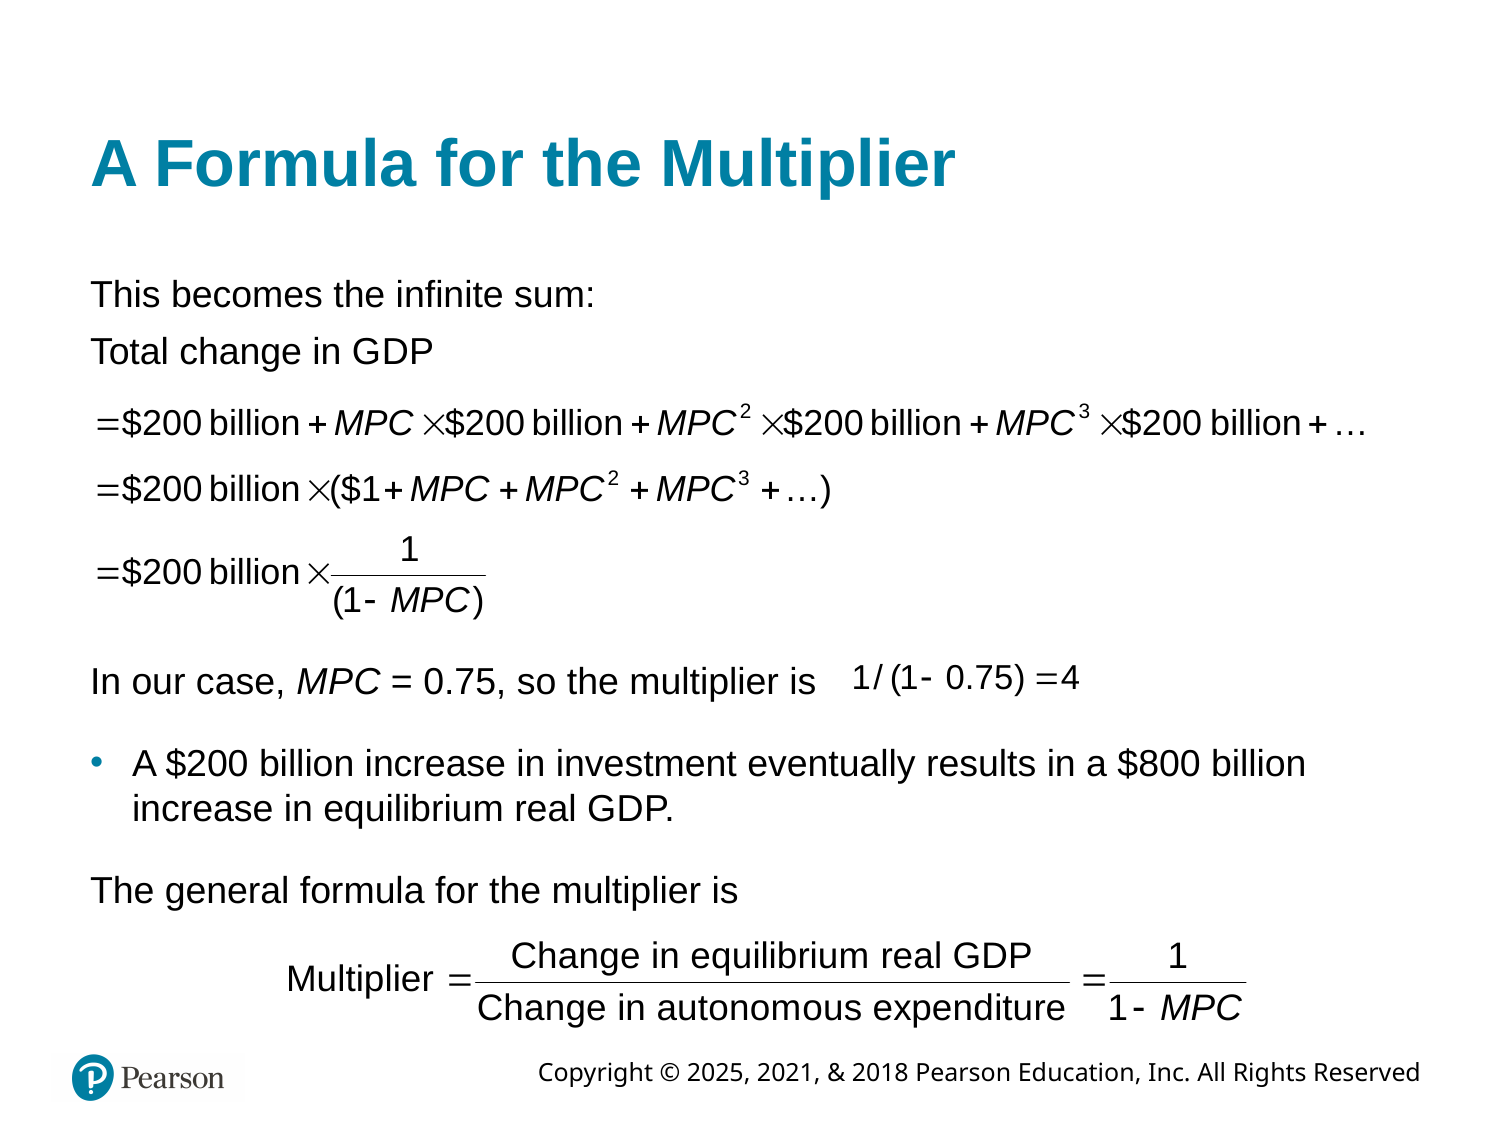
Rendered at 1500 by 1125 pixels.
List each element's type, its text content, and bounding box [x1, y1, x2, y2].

list This becomes the infinite sum: Total change in G D P [75, 254, 684, 386]
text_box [90, 462, 837, 514]
list In our case, M P C = 0.75, so the multiplier is [75, 641, 836, 713]
picture [51, 1053, 245, 1102]
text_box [285, 934, 1251, 1034]
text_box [851, 660, 1083, 701]
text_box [90, 396, 1368, 444]
list A $200 billion increase in investment eventually results in a $800 billion increase in equilibrium real G D P. [75, 724, 1426, 837]
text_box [90, 528, 491, 625]
list The general formula for the multiplier is [75, 851, 774, 923]
title A Formula for the Multiplier [75, 35, 1425, 216]
